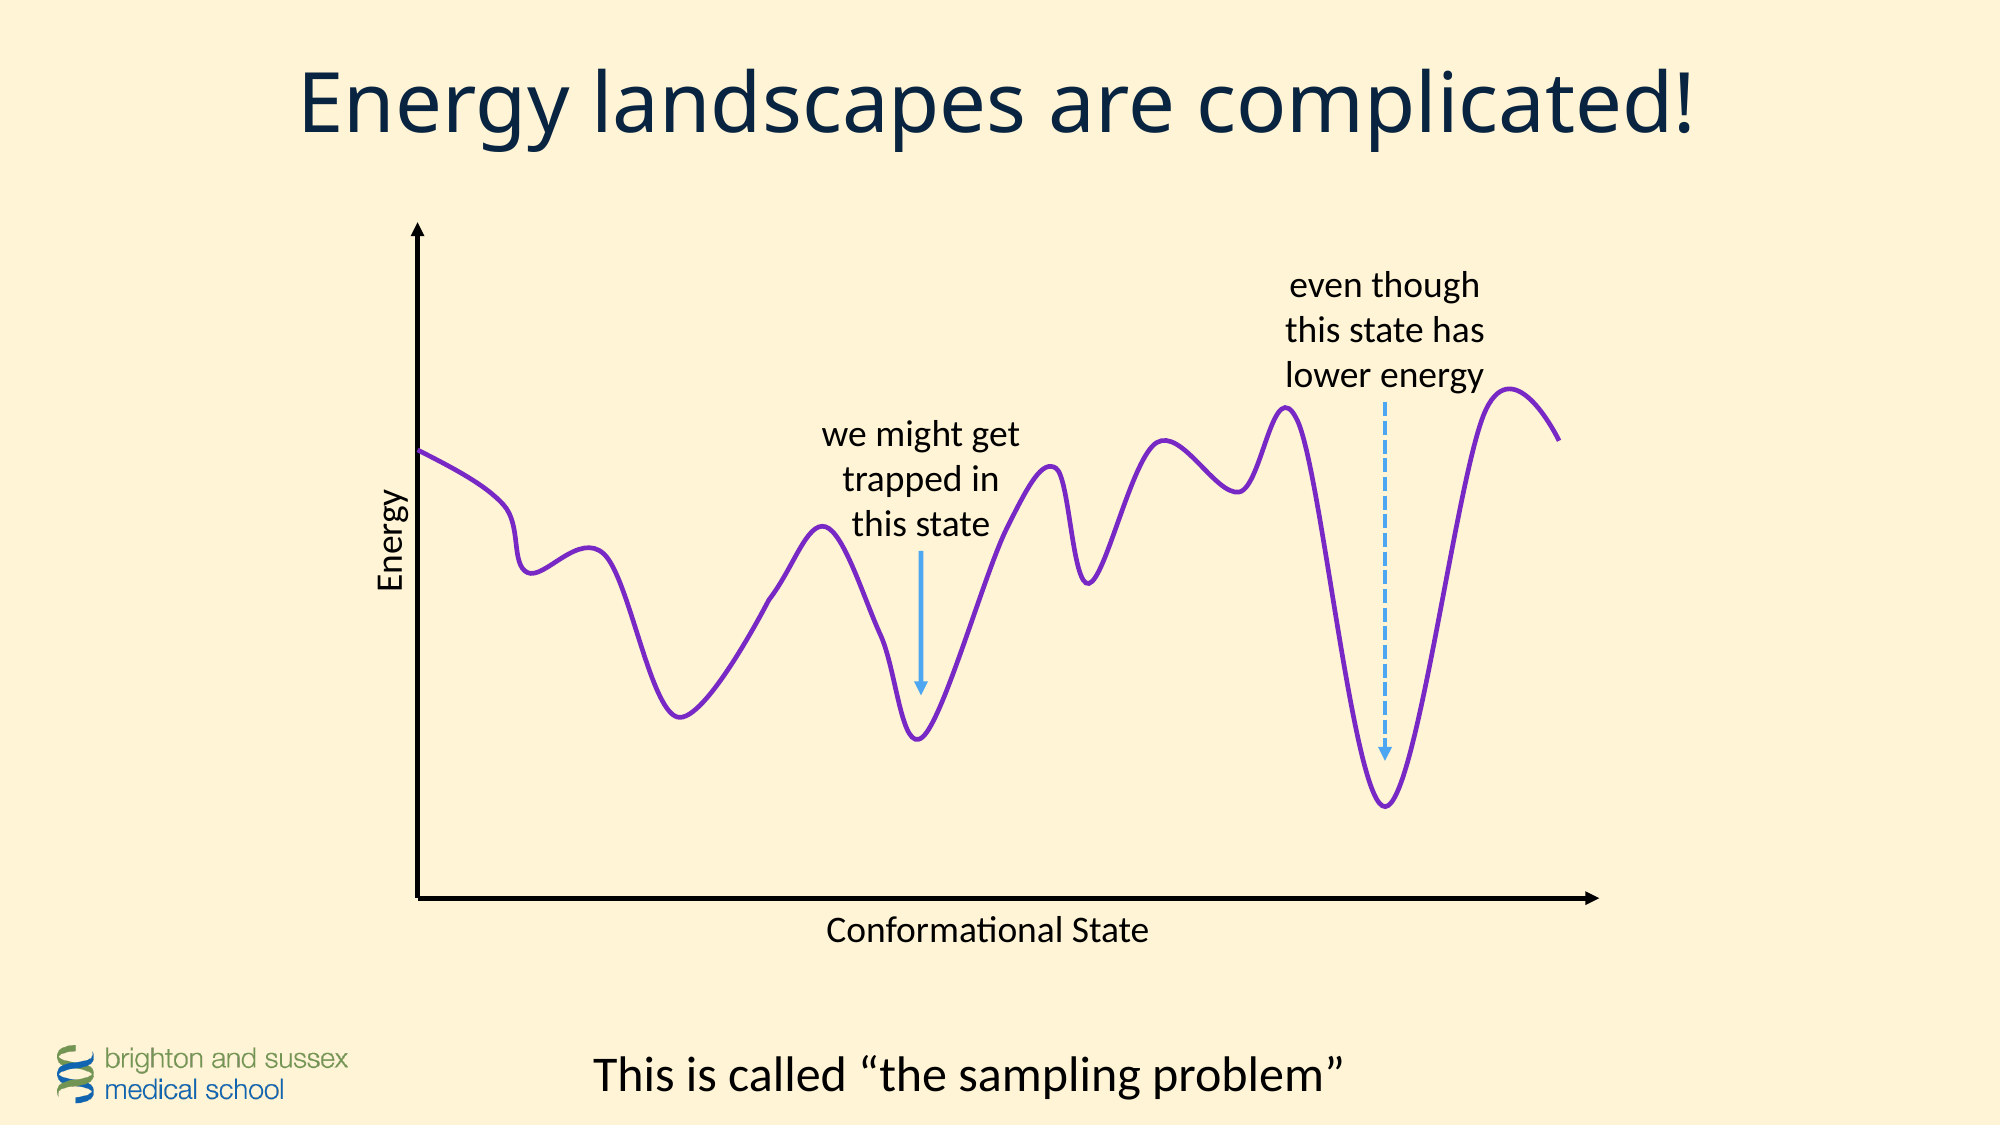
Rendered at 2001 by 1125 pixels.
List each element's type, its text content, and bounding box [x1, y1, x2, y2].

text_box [356, 222, 1600, 959]
title Energy landscapes are complicated! [60, 52, 1935, 184]
text_box This is called “the sampling problem” [578, 1034, 1361, 1110]
picture [54, 1042, 348, 1104]
